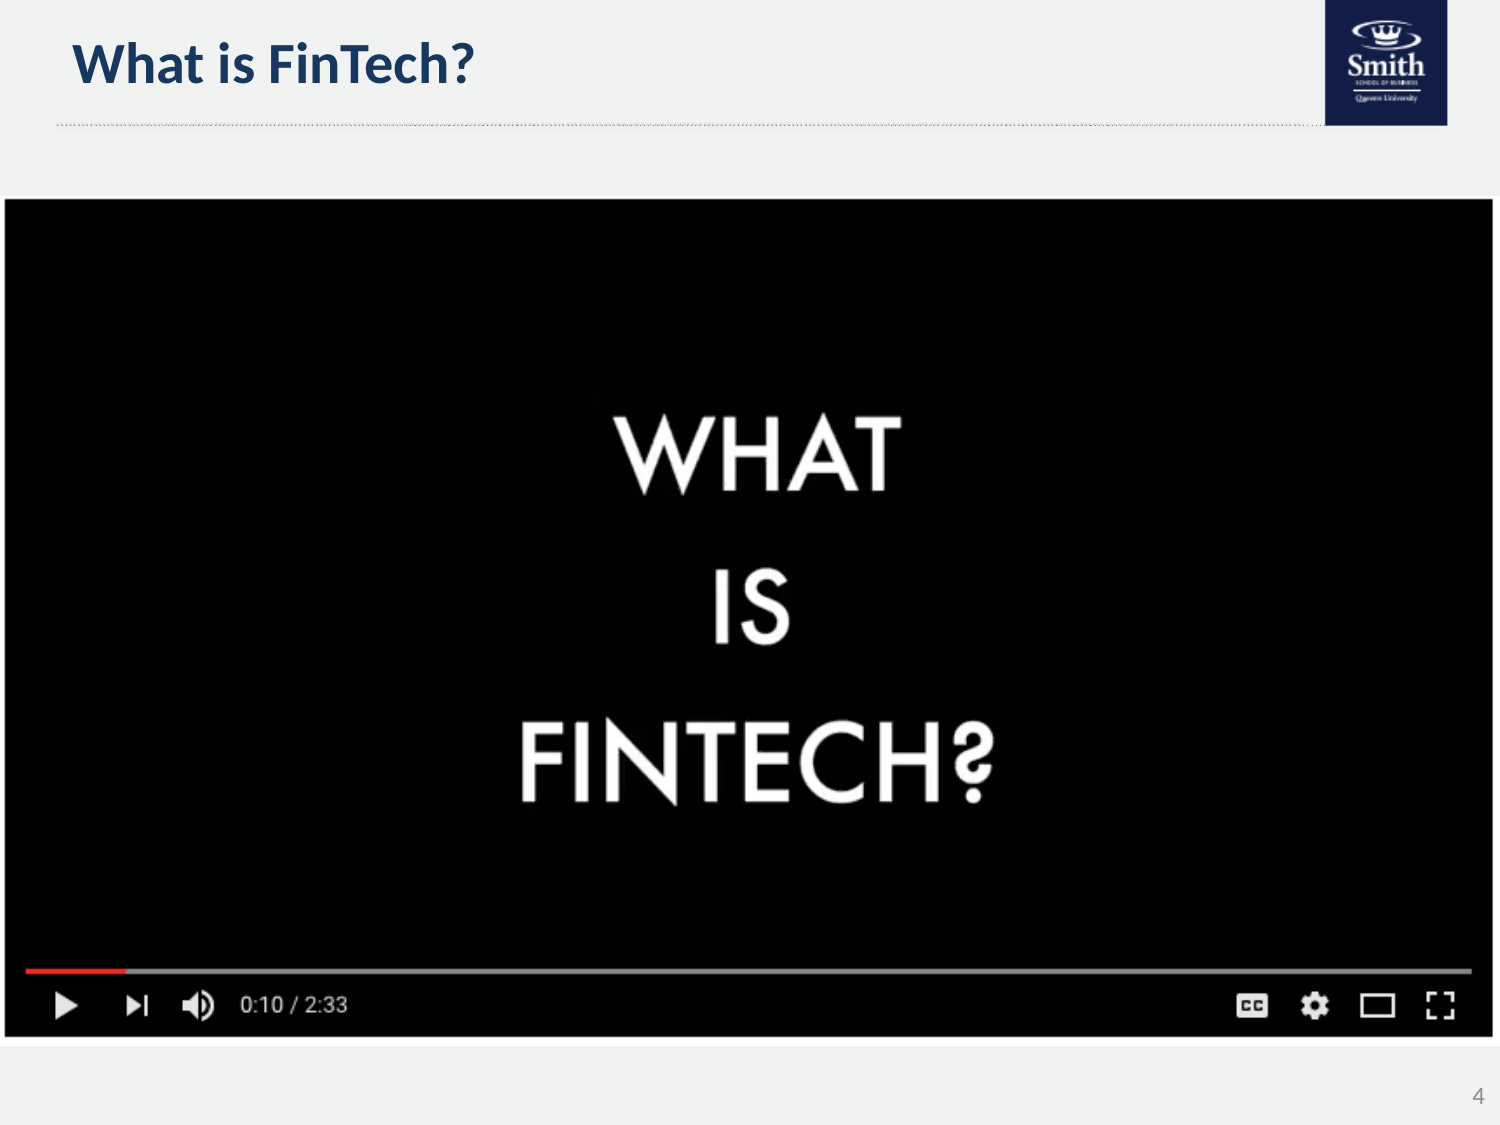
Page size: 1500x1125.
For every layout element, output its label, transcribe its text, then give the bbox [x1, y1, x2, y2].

picture [0, 196, 1500, 1046]
title What is FinTech? [57, 7, 1288, 114]
